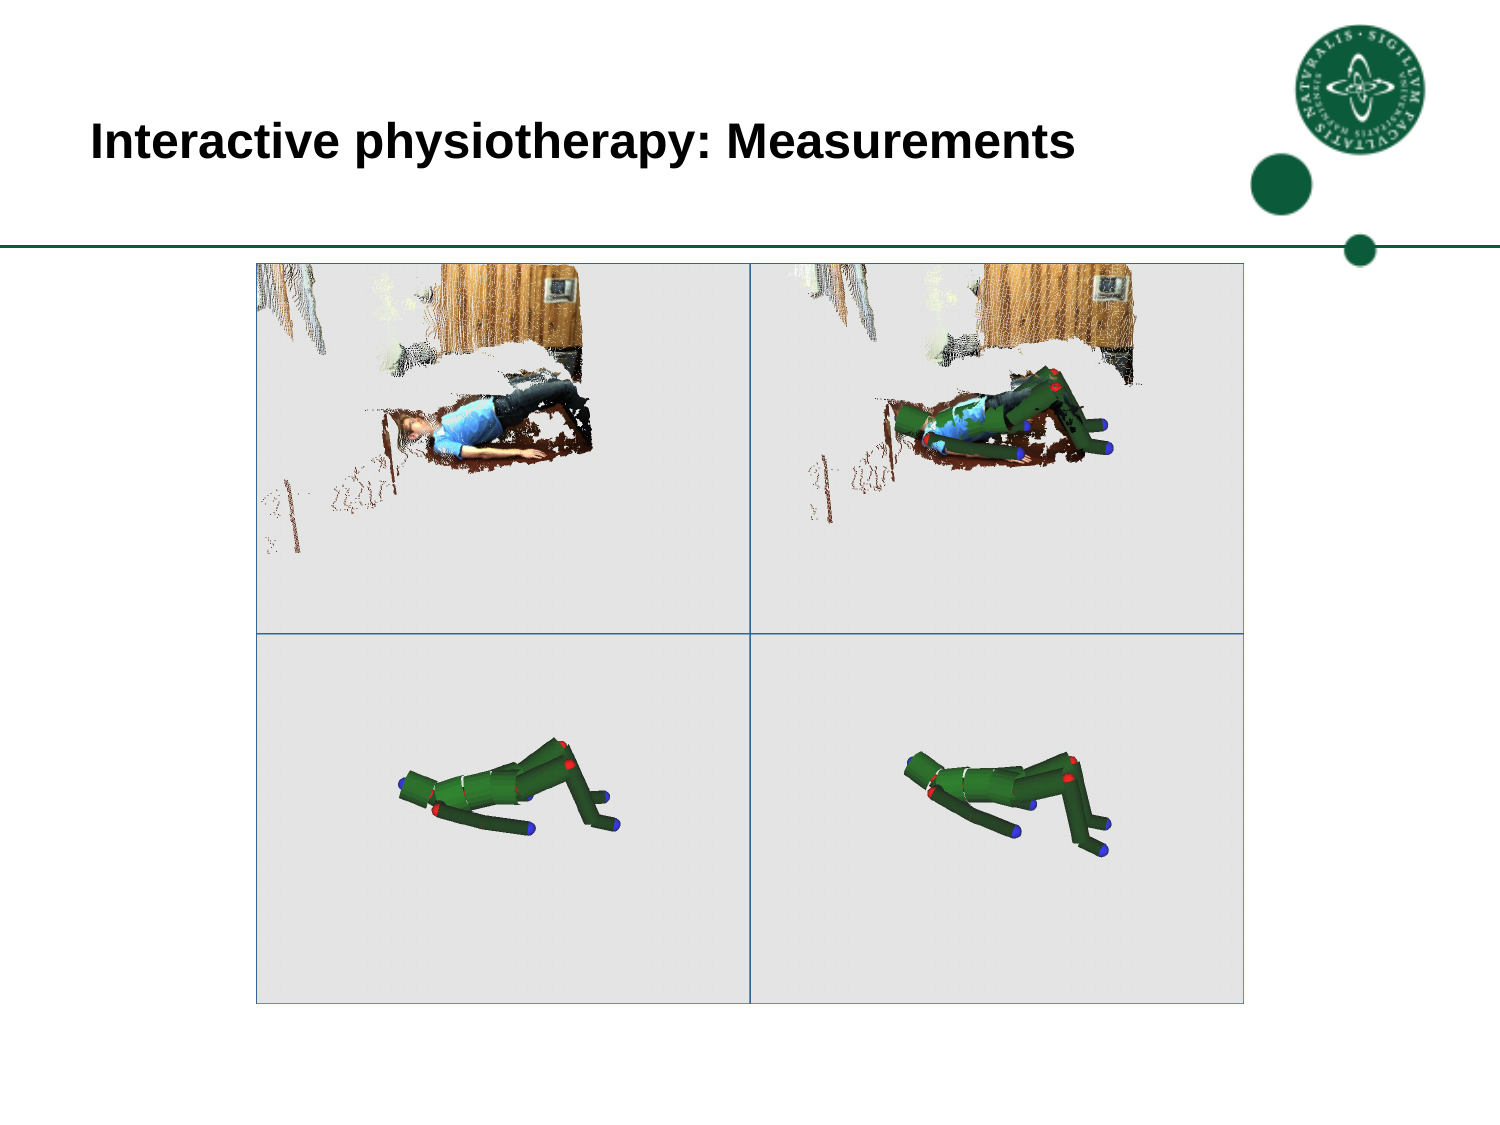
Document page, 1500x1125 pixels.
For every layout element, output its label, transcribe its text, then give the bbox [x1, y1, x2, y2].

picture [1250, 24, 1500, 245]
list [255, 262, 1245, 1006]
title Interactive physiotherapy: Measurements [74, 44, 1426, 233]
picture [1250, 248, 1500, 268]
